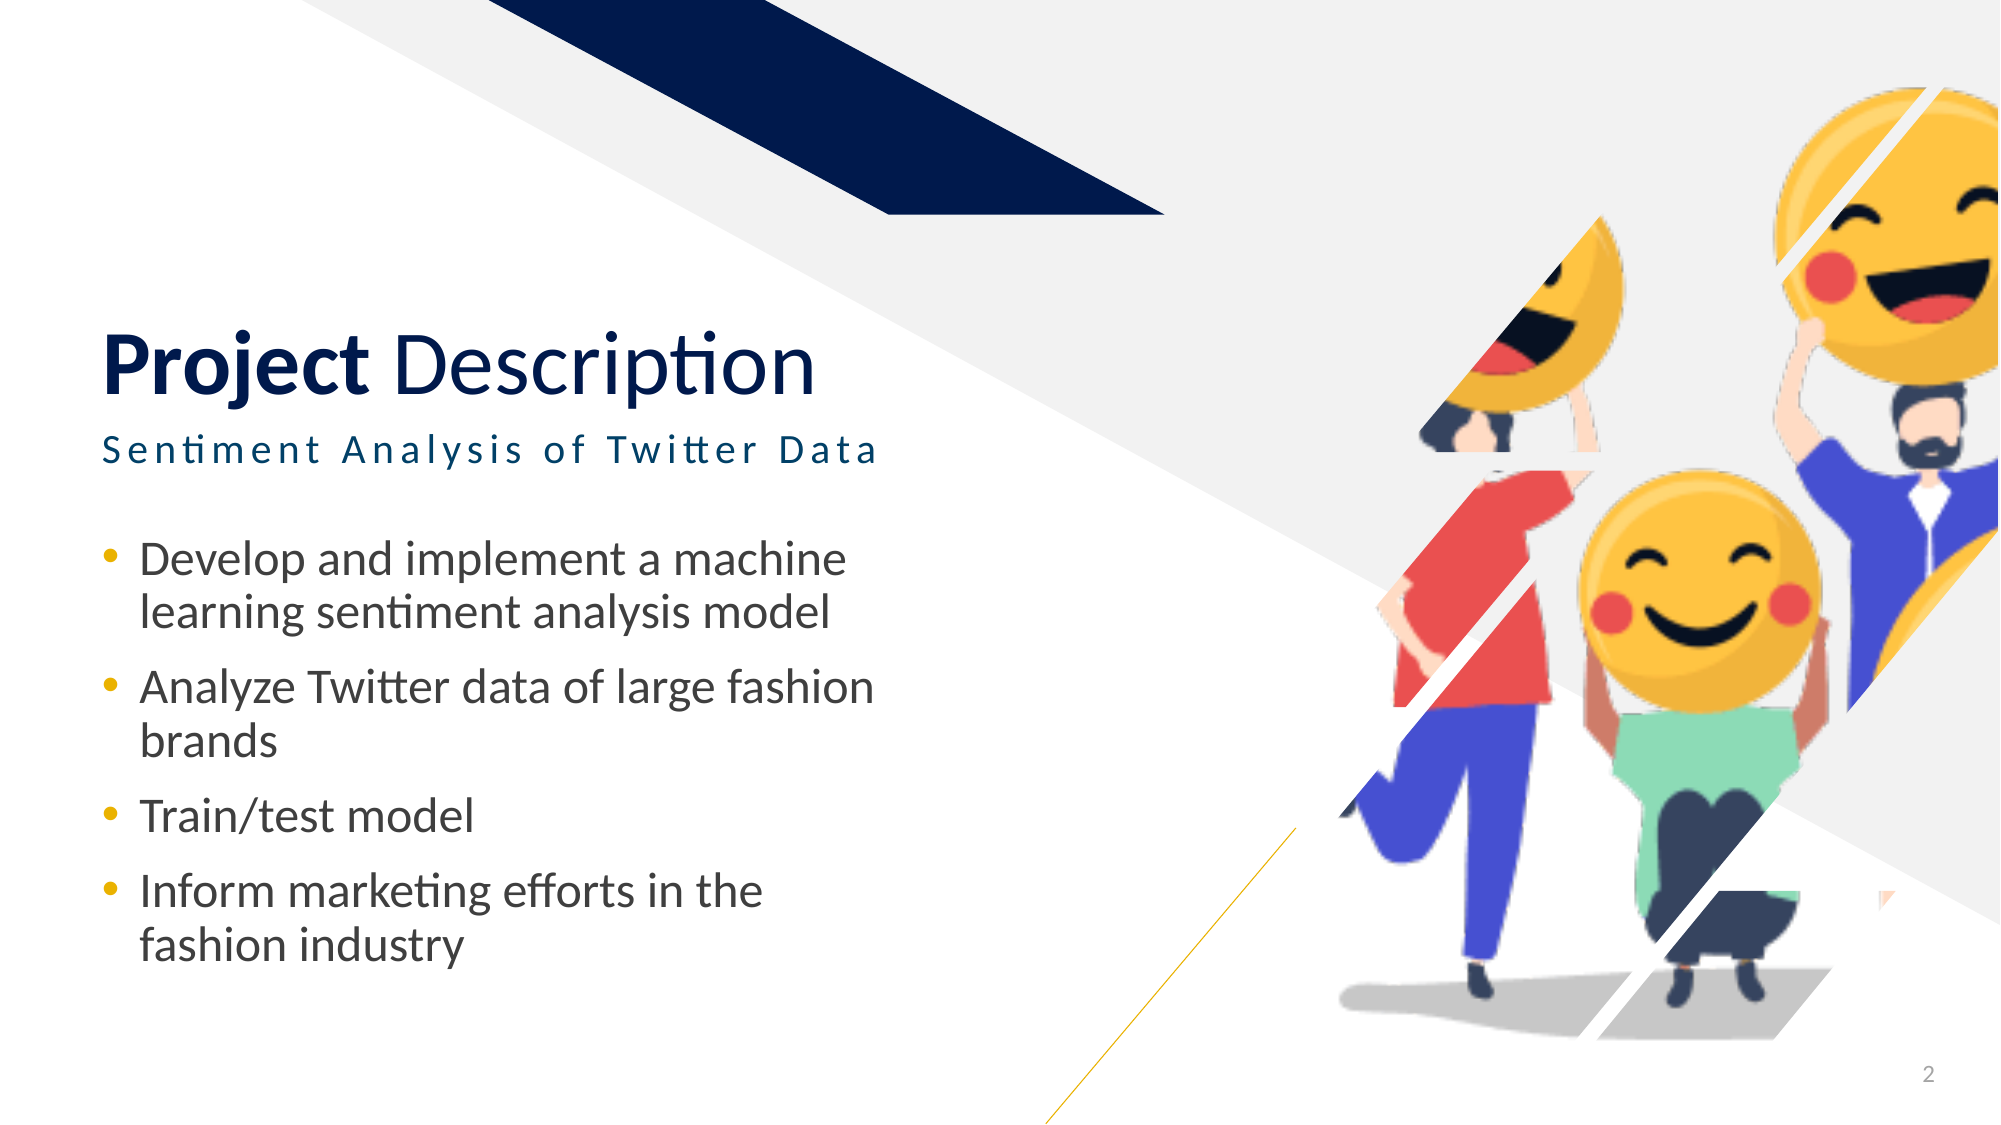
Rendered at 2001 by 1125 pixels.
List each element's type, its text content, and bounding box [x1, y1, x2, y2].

list Sentiment Analysis of Twitter Data [87, 420, 1083, 521]
list Develop and implement a machine learning sentiment analysis model Analyze Twitter data of large fashion brands Train/test model Inform marketing efforts in the fashion industry [87, 524, 898, 1010]
picture [1083, 0, 2000, 1125]
title Project Description [87, 214, 1083, 415]
